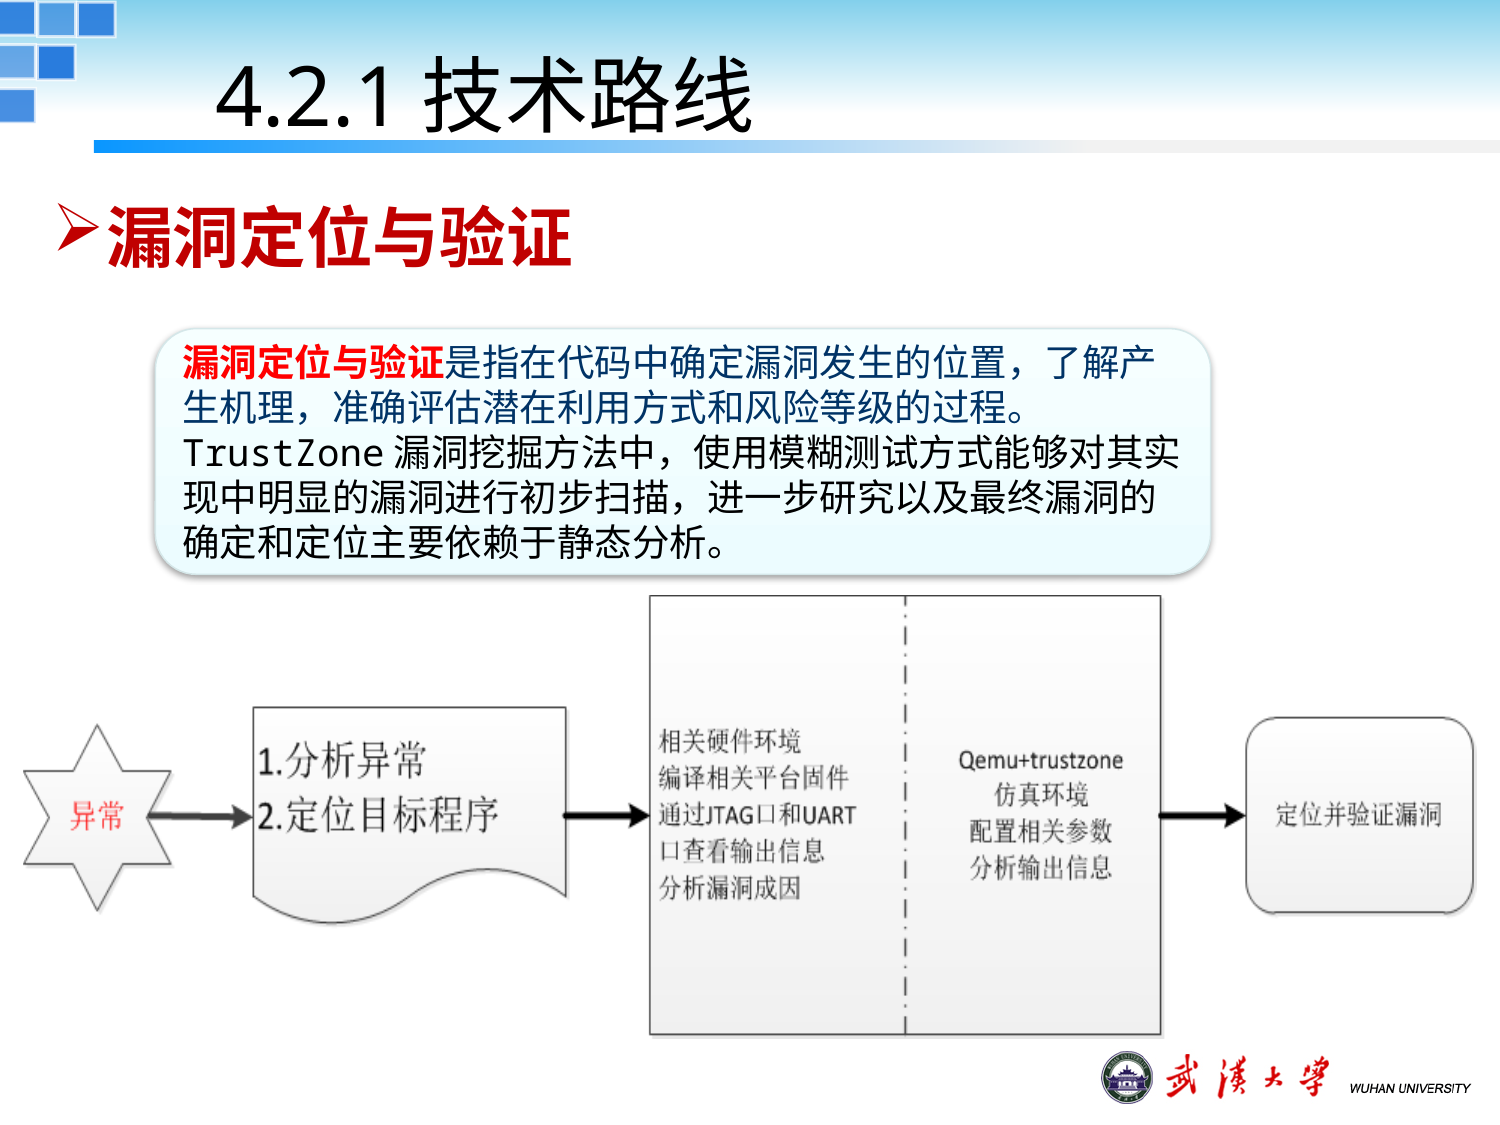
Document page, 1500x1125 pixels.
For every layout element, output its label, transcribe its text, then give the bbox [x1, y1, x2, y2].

text_box [0, 0, 1500, 75]
text_box 漏洞定位与验证是指在代码中确定漏洞发生的位置，了解产生机理，准确评估潜在利用方式和风险等级的过程。 TrustZone漏洞挖掘方法中，使用模糊测试方式能够对其实现中明显的漏洞进行初步扫描，进一步研究以及最终漏洞的确定和定位主要依赖于静态分析。 [154, 327, 1212, 576]
picture [23, 595, 1477, 1039]
title 4.2.1技术路线 [199, 75, 1300, 140]
picture [1072, 1046, 1500, 1115]
text_box 漏洞定位与验证 [37, 188, 588, 284]
text_box [135, 254, 1176, 444]
